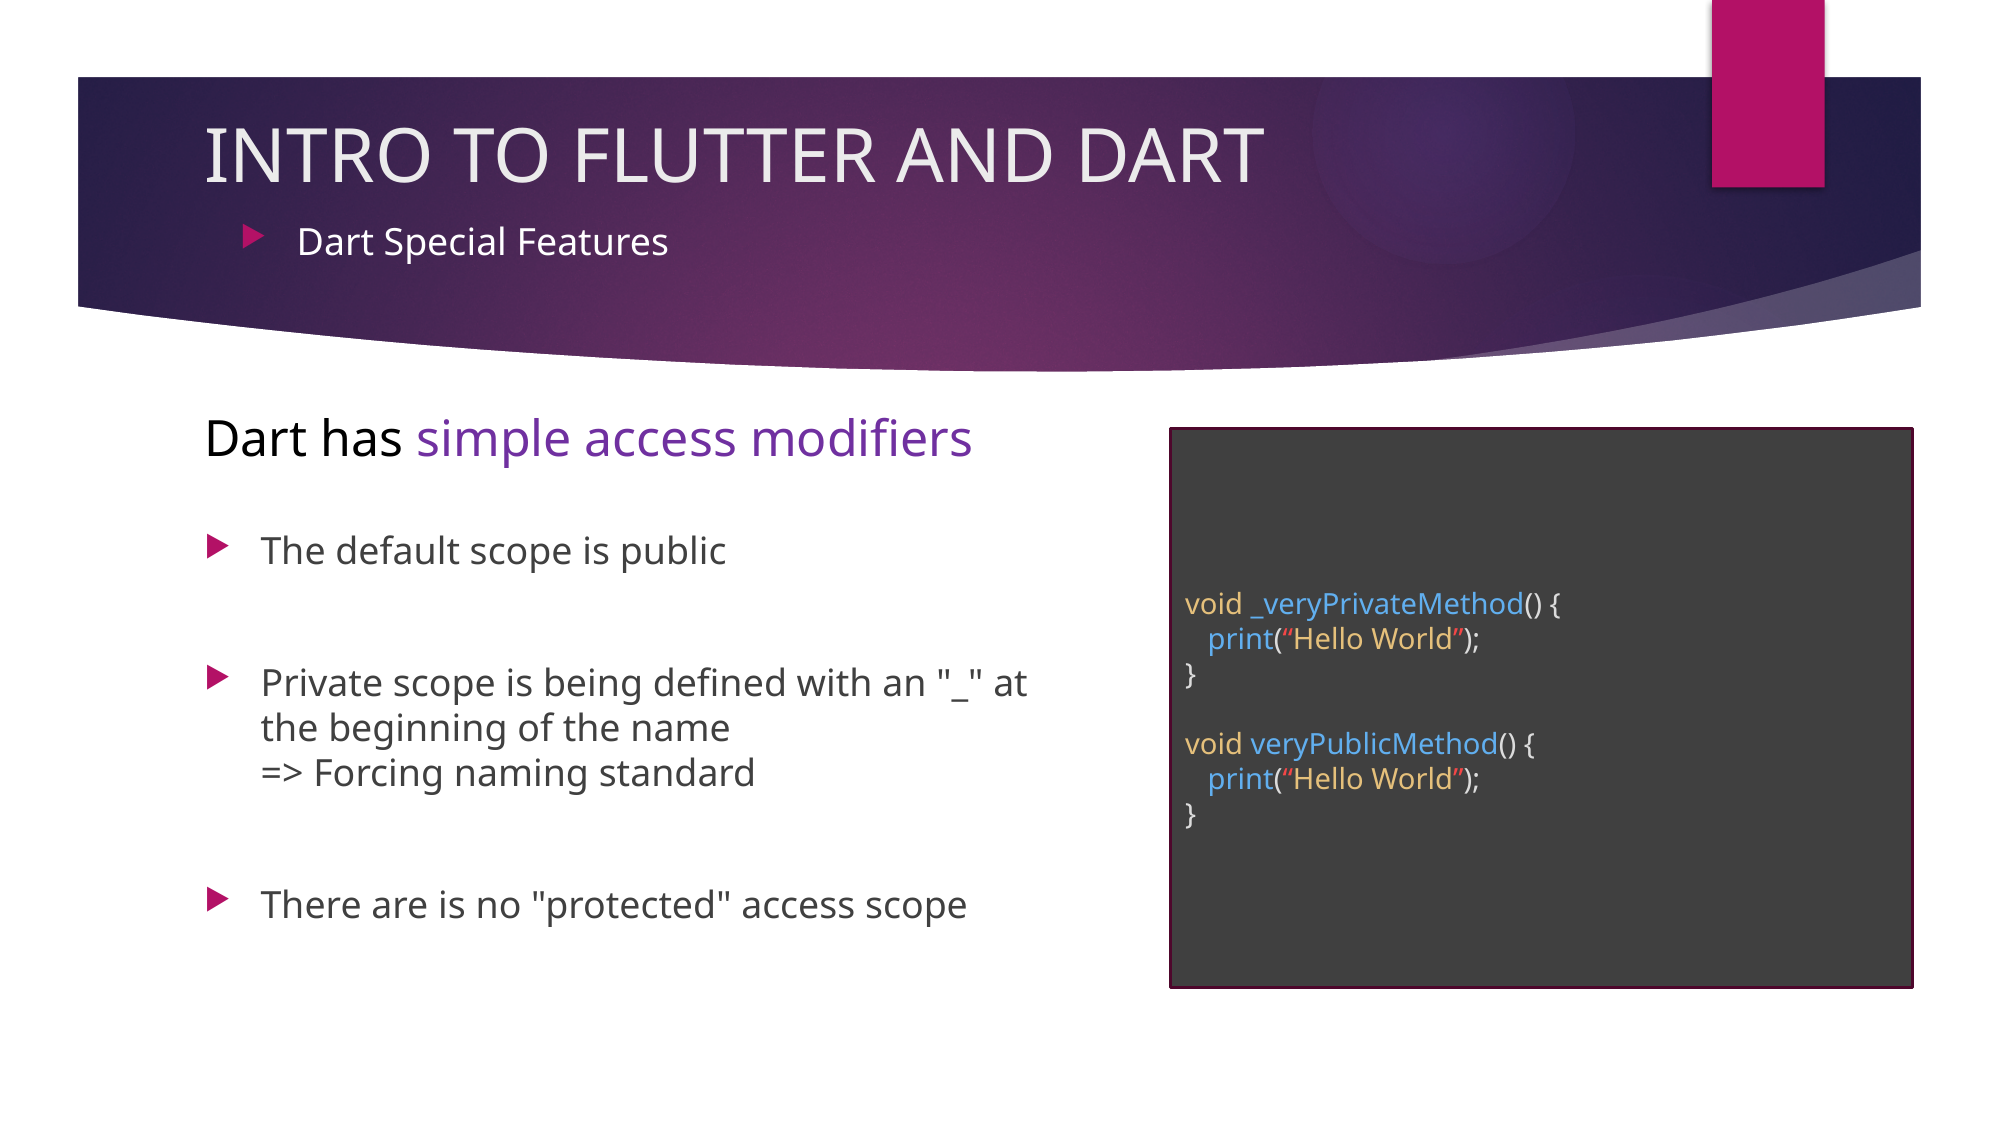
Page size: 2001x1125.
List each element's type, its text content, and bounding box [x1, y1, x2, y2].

title INTRO TO FLUTTER AND DART [189, 94, 1627, 211]
text_box Dart has simple access modifiers [189, 398, 1026, 474]
text_box Dart Special Features [225, 210, 1674, 352]
list The default scope is public Private scope is being defined with an "_" at the beginning of the name => Forcing naming standard There are is no "protected" access scope [189, 520, 1053, 988]
text_box void _veryPrivateMethod() { print(“Hello World”); } void veryPublicMethod() { print(“Hello World”); } [1169, 427, 1914, 989]
